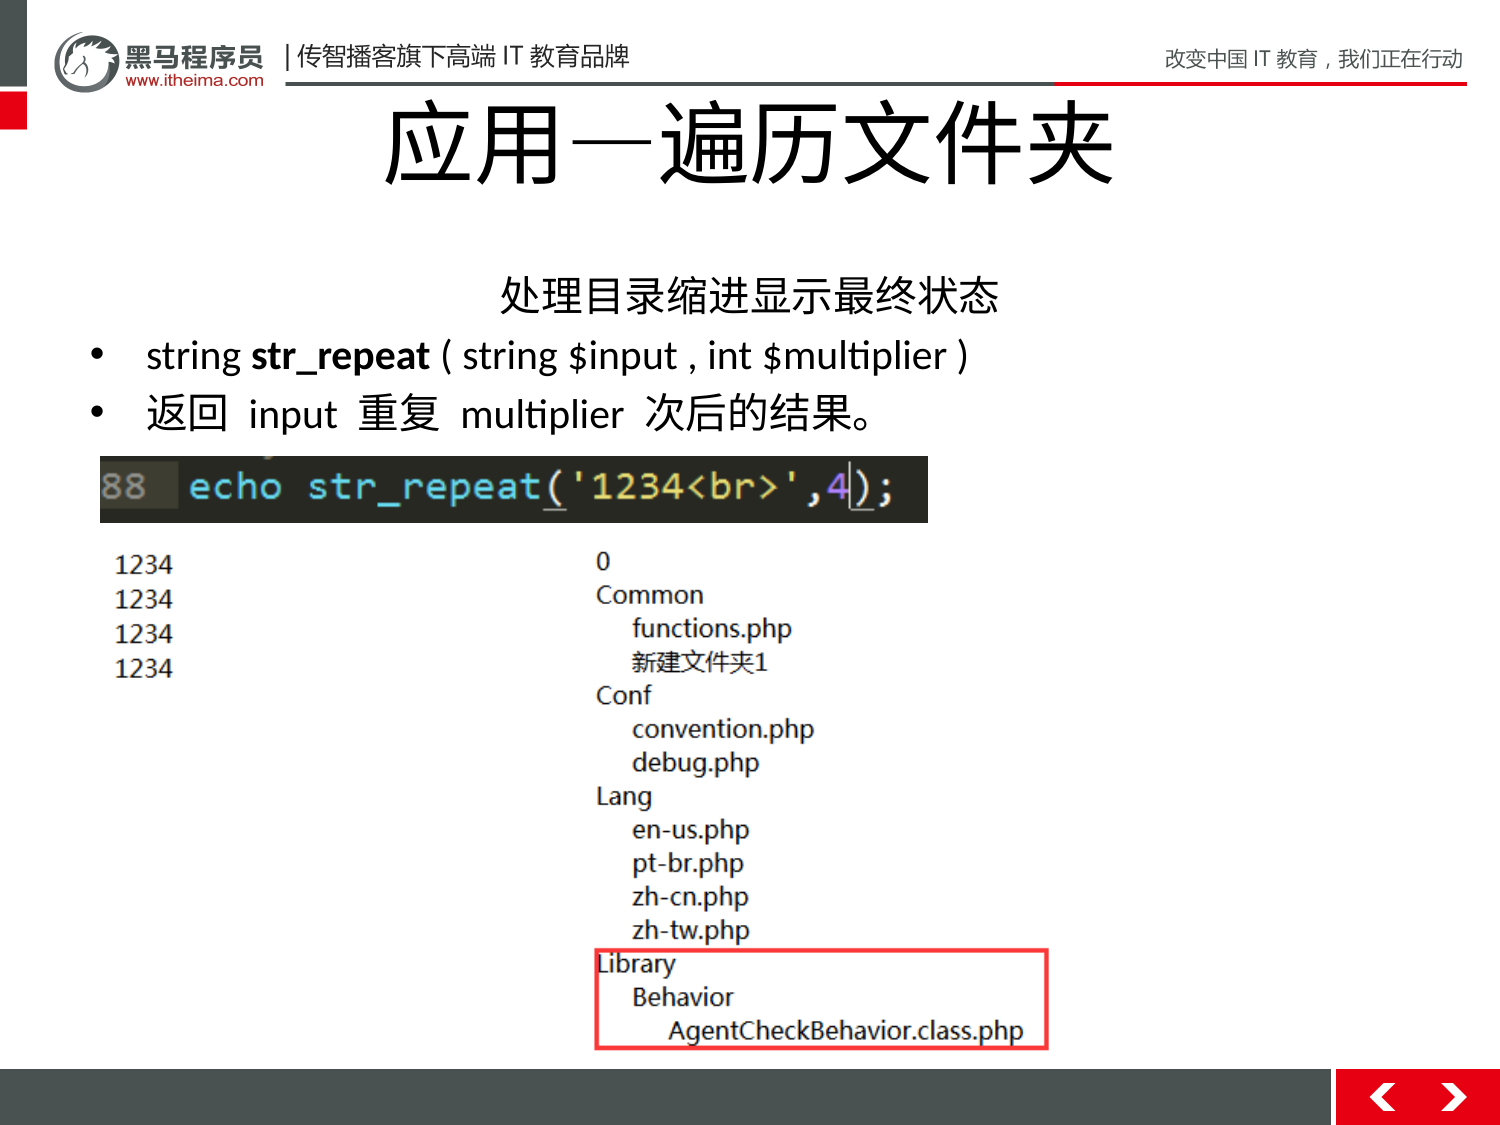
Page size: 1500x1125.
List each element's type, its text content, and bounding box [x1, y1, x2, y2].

title 应用—遍历文件夹 [75, 78, 1425, 262]
list 处理目录缩进显示最终状态 string str_repeat ( string $input , int $multiplier ) 返回 input 重复 multiplier 次后的结果。 [75, 262, 1425, 1005]
picture [0, 0, 1500, 1125]
